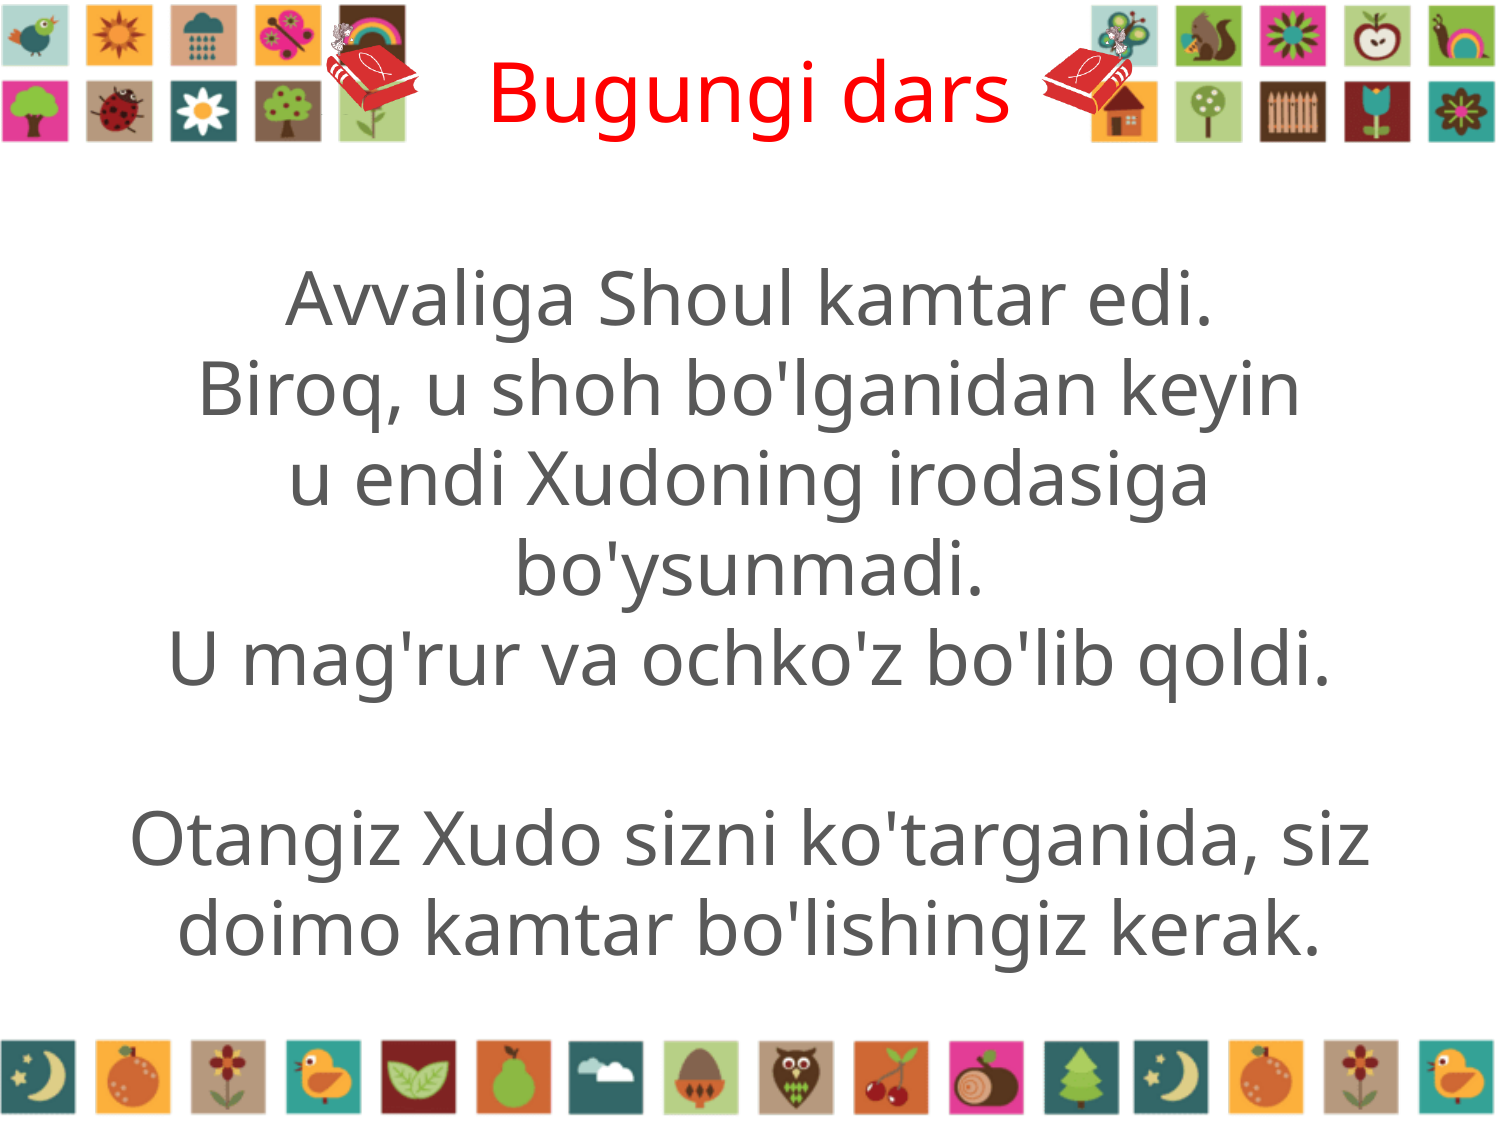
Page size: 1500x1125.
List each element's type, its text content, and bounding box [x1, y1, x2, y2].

picture [1010, 3, 1500, 150]
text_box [0, 1028, 1500, 1118]
picture [0, 3, 451, 150]
text_box Avvaliga Shoul kamtar edi. Biroq, u shoh bo'lganidan keyin u endi Xudoning irodasiga bo'ysunmadi. U mag'rur va ochko'z bo'lib qoldi. Otangiz Xudo sizni ko'targanida, siz doimo kamtar bo'lishingiz kerak. [76, 243, 1424, 1027]
text_box Bugungi dars [425, 32, 1078, 147]
